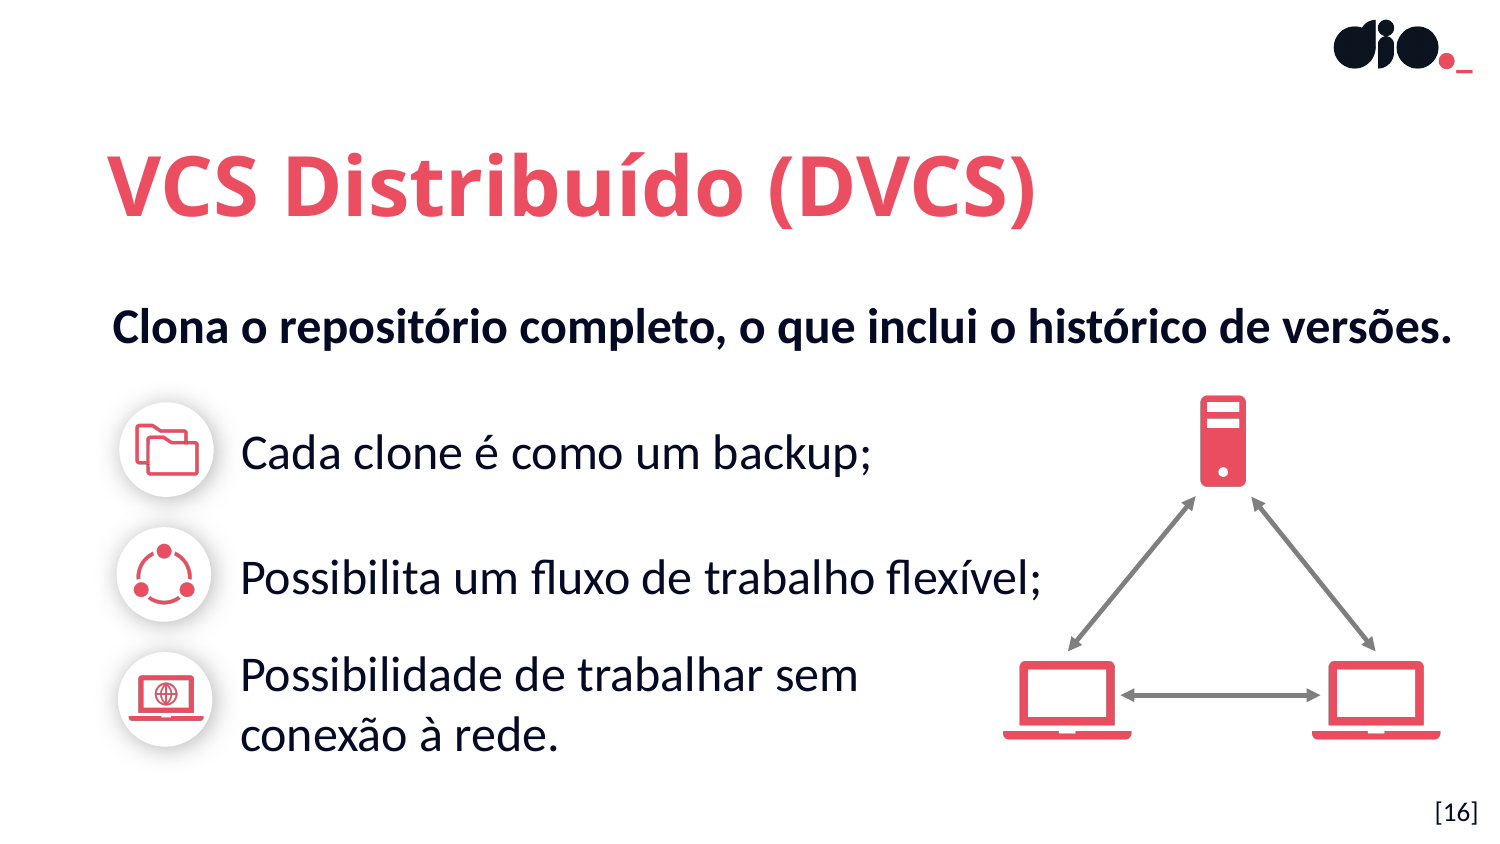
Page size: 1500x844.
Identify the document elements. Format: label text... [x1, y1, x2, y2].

picture [1333, 19, 1473, 74]
text_box VCS Distribuído (DVCS) [92, 106, 1404, 245]
text_box Possibilidade de trabalhar sem conexão à rede. [218, 661, 970, 742]
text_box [116, 526, 212, 622]
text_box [117, 651, 213, 747]
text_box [118, 402, 214, 498]
slide_number [‹#›] [1403, 779, 1494, 844]
text_box Clona o repositório completo, o que inclui o histórico de versões. [85, 285, 1500, 361]
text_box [1000, 363, 1443, 767]
text_box Possibilita um fluxo de trabalho flexível; [216, 534, 995, 615]
text_box Cada clone é como um backup; [221, 409, 995, 490]
